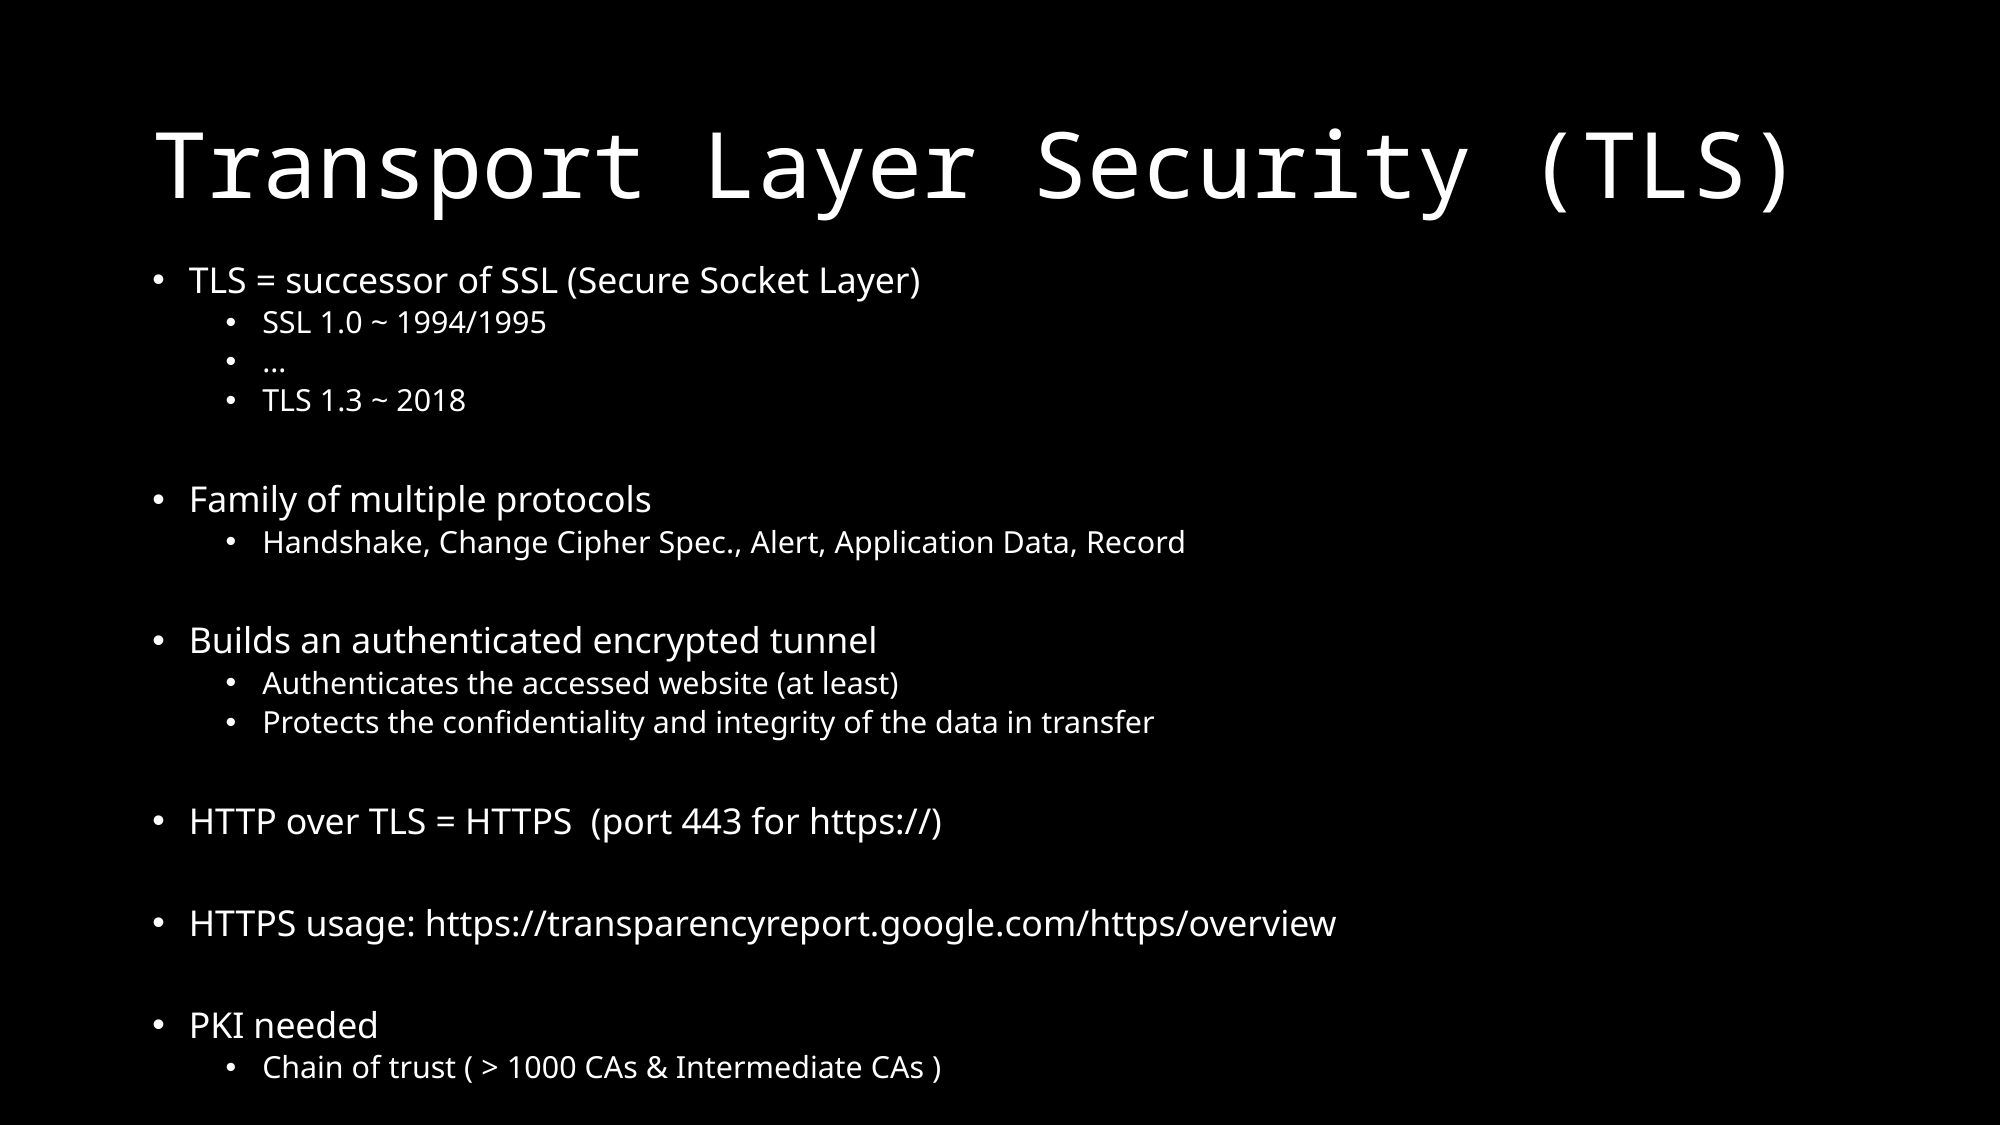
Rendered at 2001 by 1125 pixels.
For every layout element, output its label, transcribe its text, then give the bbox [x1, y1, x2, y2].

list TLS = successor of SSL (Secure Socket Layer) SSL 1.0 ~ 1994/1995 … TLS 1.3 ~ 2018 Family of multiple protocols Handshake, Change Cipher Spec., Alert, Application Data, Record Builds an authenticated encrypted tunnel Authenticates the accessed website (at least) Protects the confidentiality and integrity of the data in transfer HTTP over TLS = HTTPS (port 443 for https://) HTTPS usage: https://transparencyreport.google.com/https/overview PKI needed Chain of trust ( > 1000 CAs & Intermediate CAs ) [137, 255, 1863, 1099]
title Transport Layer Security (TLS) [137, 59, 1863, 255]
